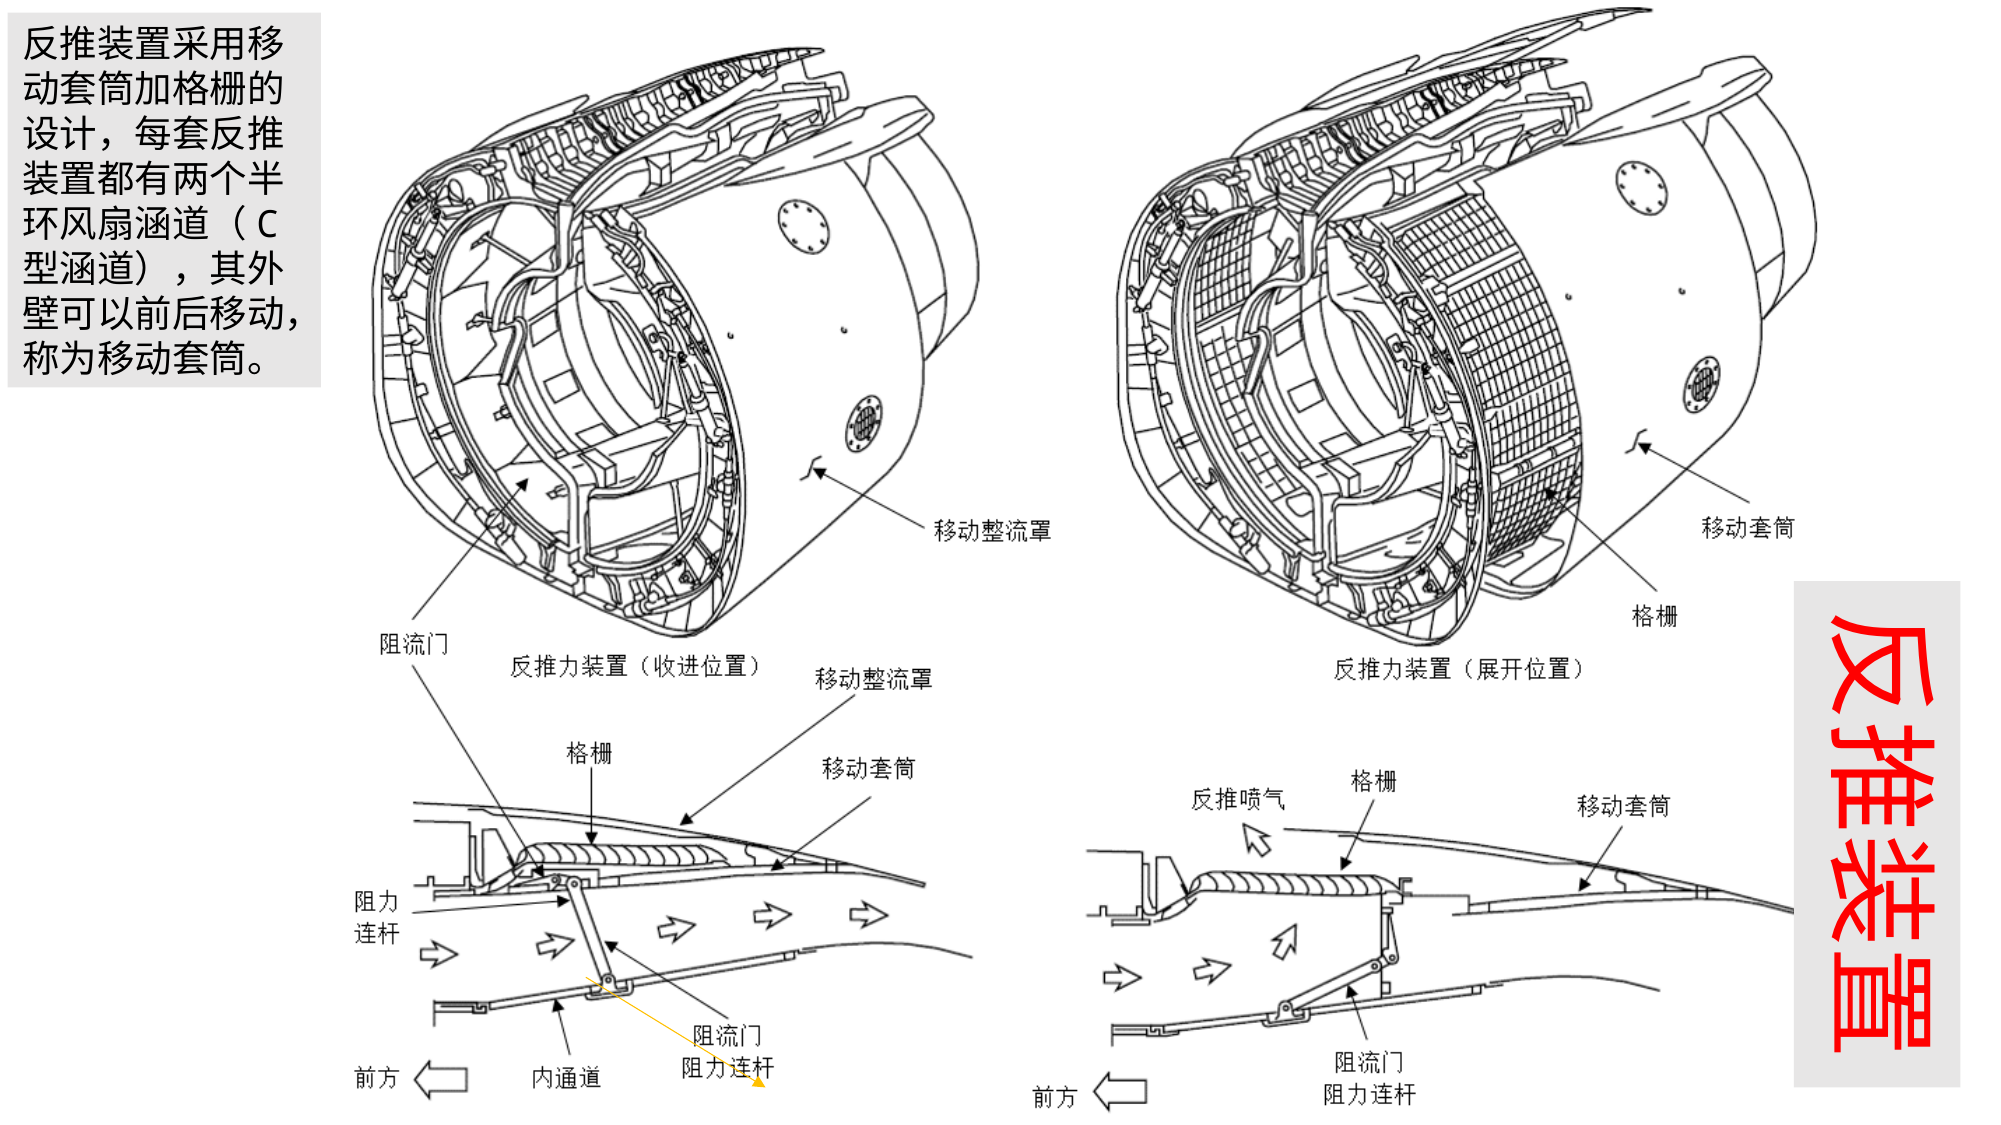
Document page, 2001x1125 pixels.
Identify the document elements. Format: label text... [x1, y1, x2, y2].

text_box 反推装置采用移动套筒加格栅的设计，每套反推装置都有两个半环风扇涵道（C型涵道），其外壁可以前后移动，称为移动套筒。 [7, 12, 320, 388]
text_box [585, 977, 766, 1088]
text_box 反推装置 [1827, 581, 1961, 1088]
picture [320, 0, 1827, 1125]
